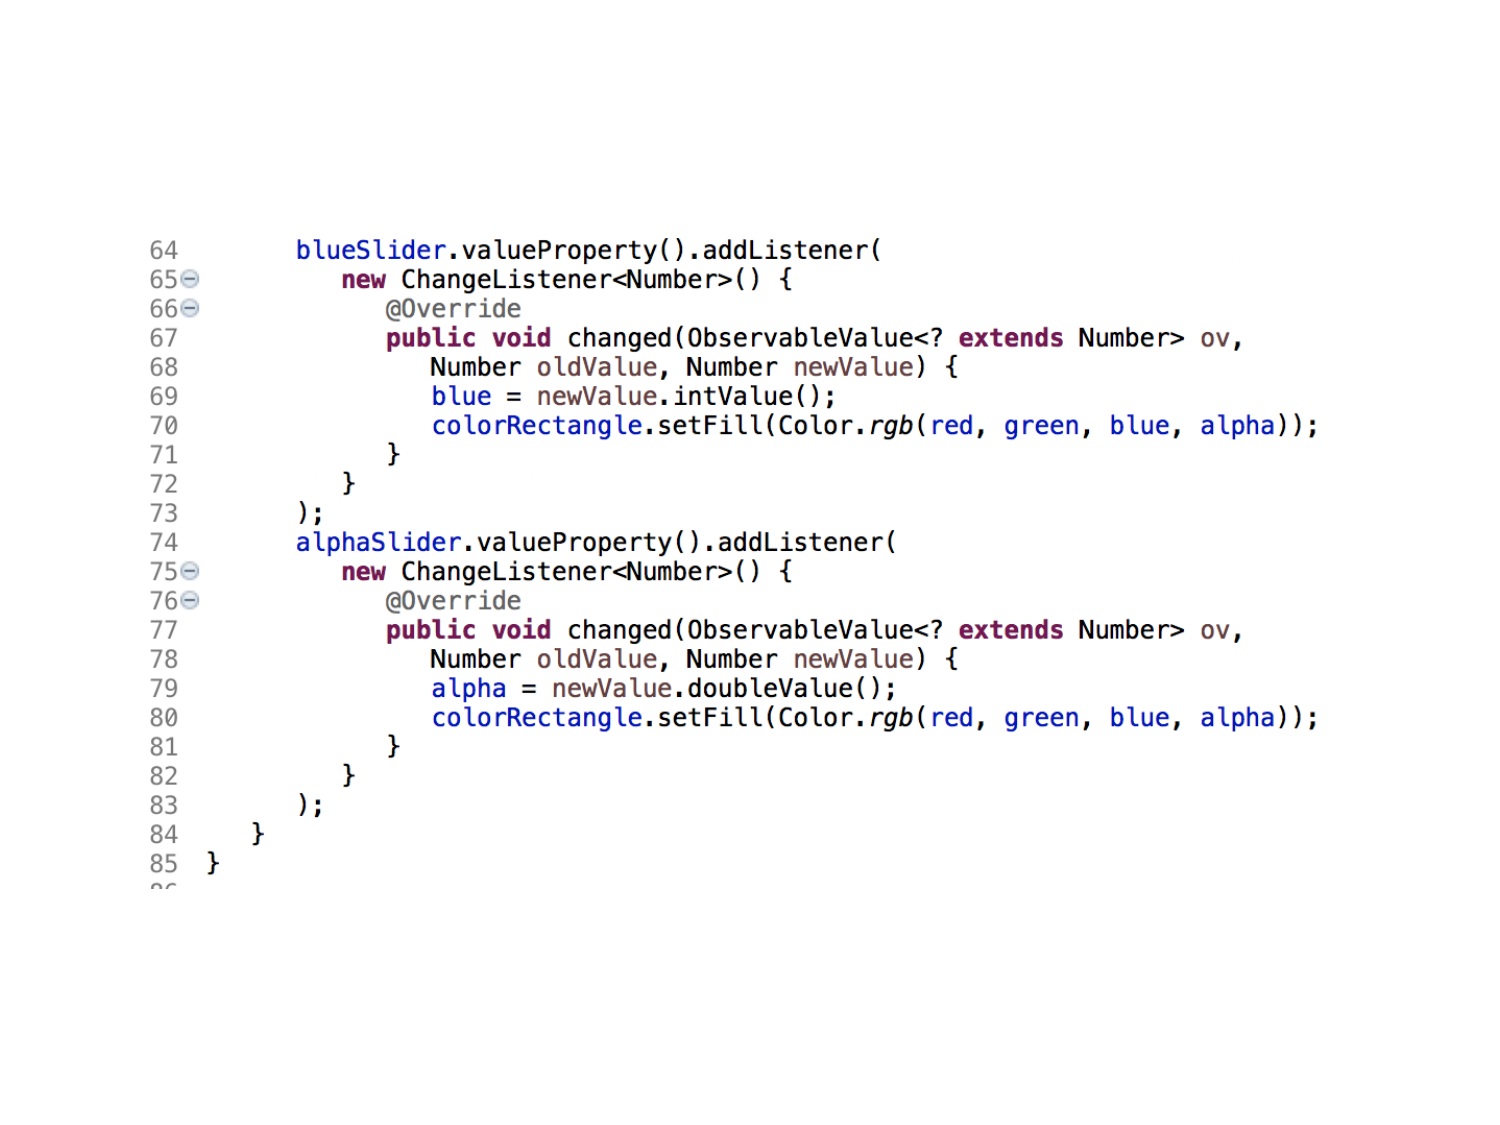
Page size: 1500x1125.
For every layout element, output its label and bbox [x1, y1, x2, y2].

picture [147, 236, 1353, 889]
